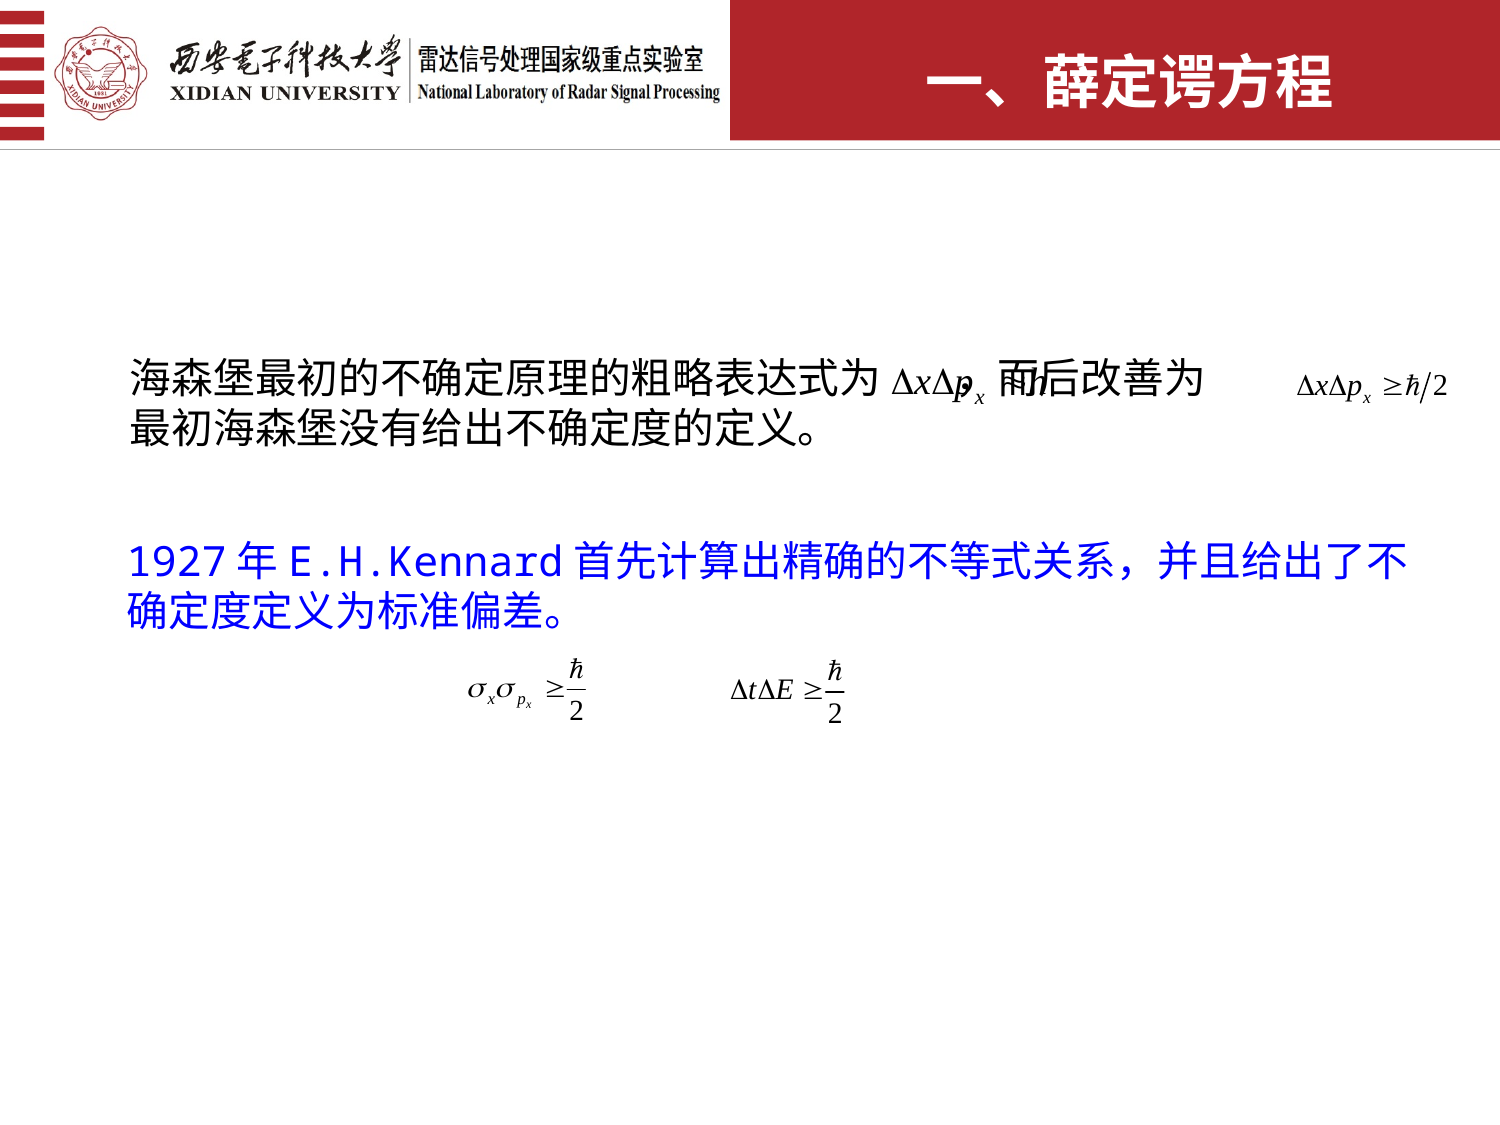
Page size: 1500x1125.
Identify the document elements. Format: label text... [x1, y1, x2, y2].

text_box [882, 356, 1058, 416]
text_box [1290, 365, 1457, 413]
text_box 一、薛定谔方程 [816, 38, 1443, 124]
picture [50, 21, 728, 125]
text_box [724, 649, 851, 732]
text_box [462, 648, 593, 730]
text_box 1927年E.H.Kennard首先计算出精确的不等式关系，并且给出了不确定度定义为标准偏差。 [111, 527, 1457, 643]
text_box 海森堡最初的不确定原理的粗略表达式为 ，而后改善为 最初海森堡没有给出不确定度的定义。 [115, 344, 1460, 460]
